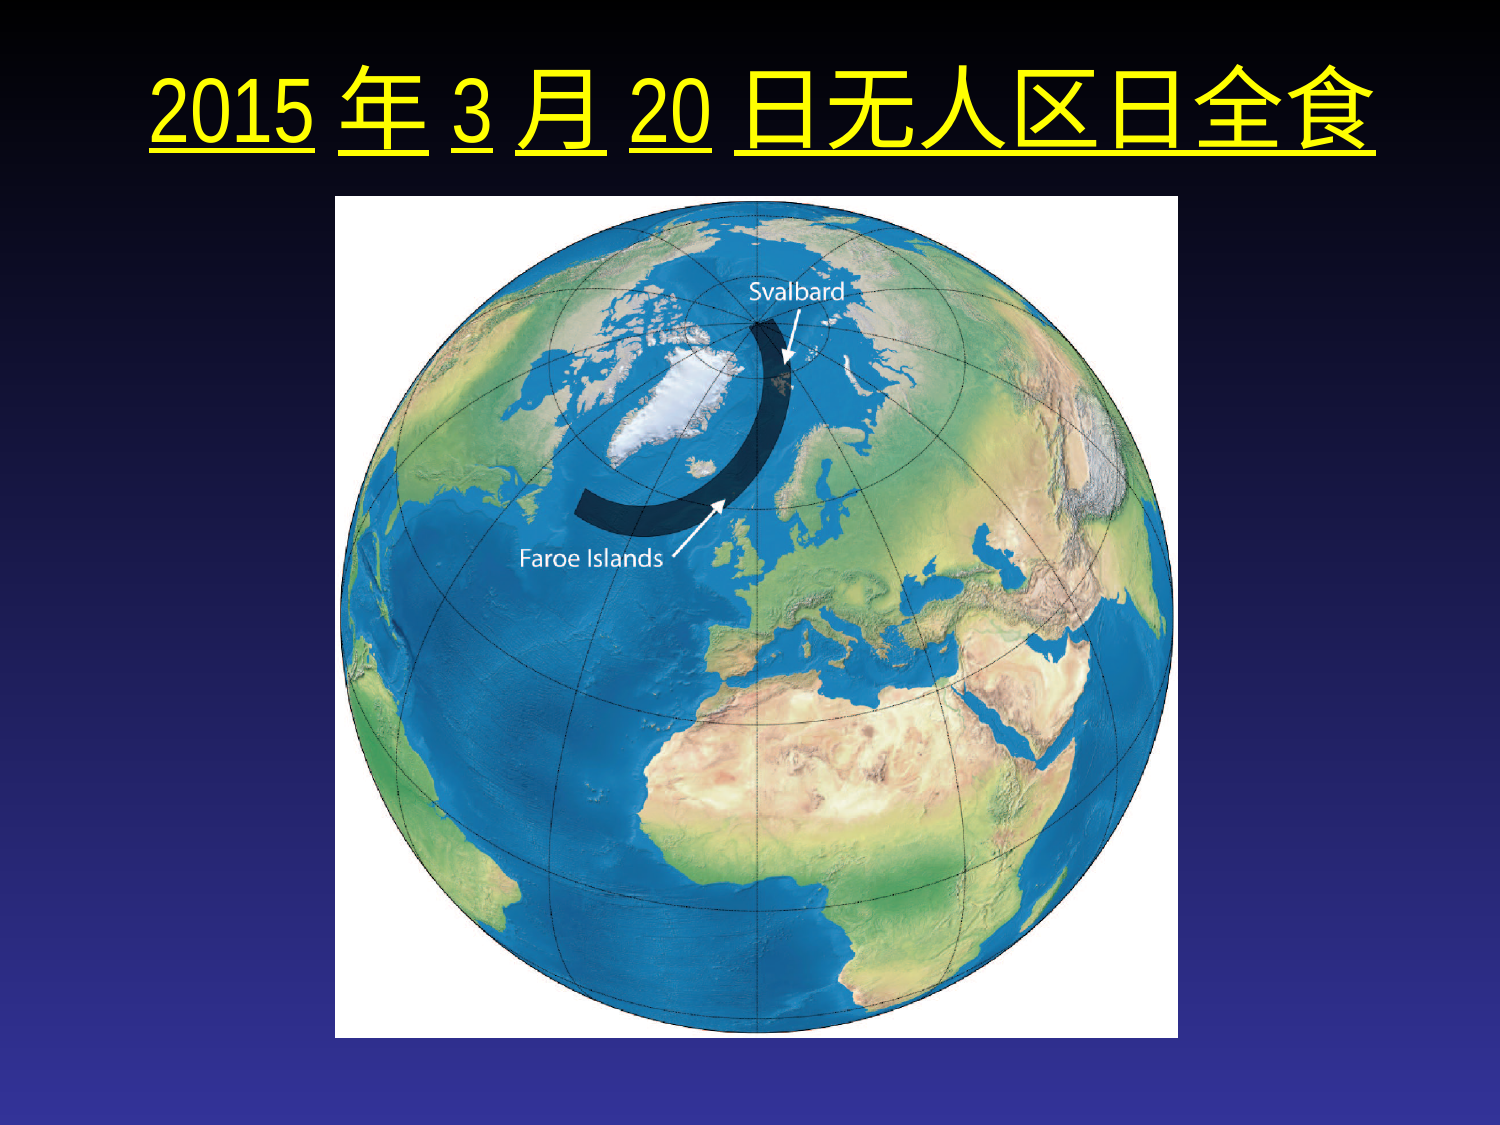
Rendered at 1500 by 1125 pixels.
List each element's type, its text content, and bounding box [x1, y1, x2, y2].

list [335, 196, 1178, 1038]
title 2015年3月20日无人区日全食 [62, 50, 1463, 163]
